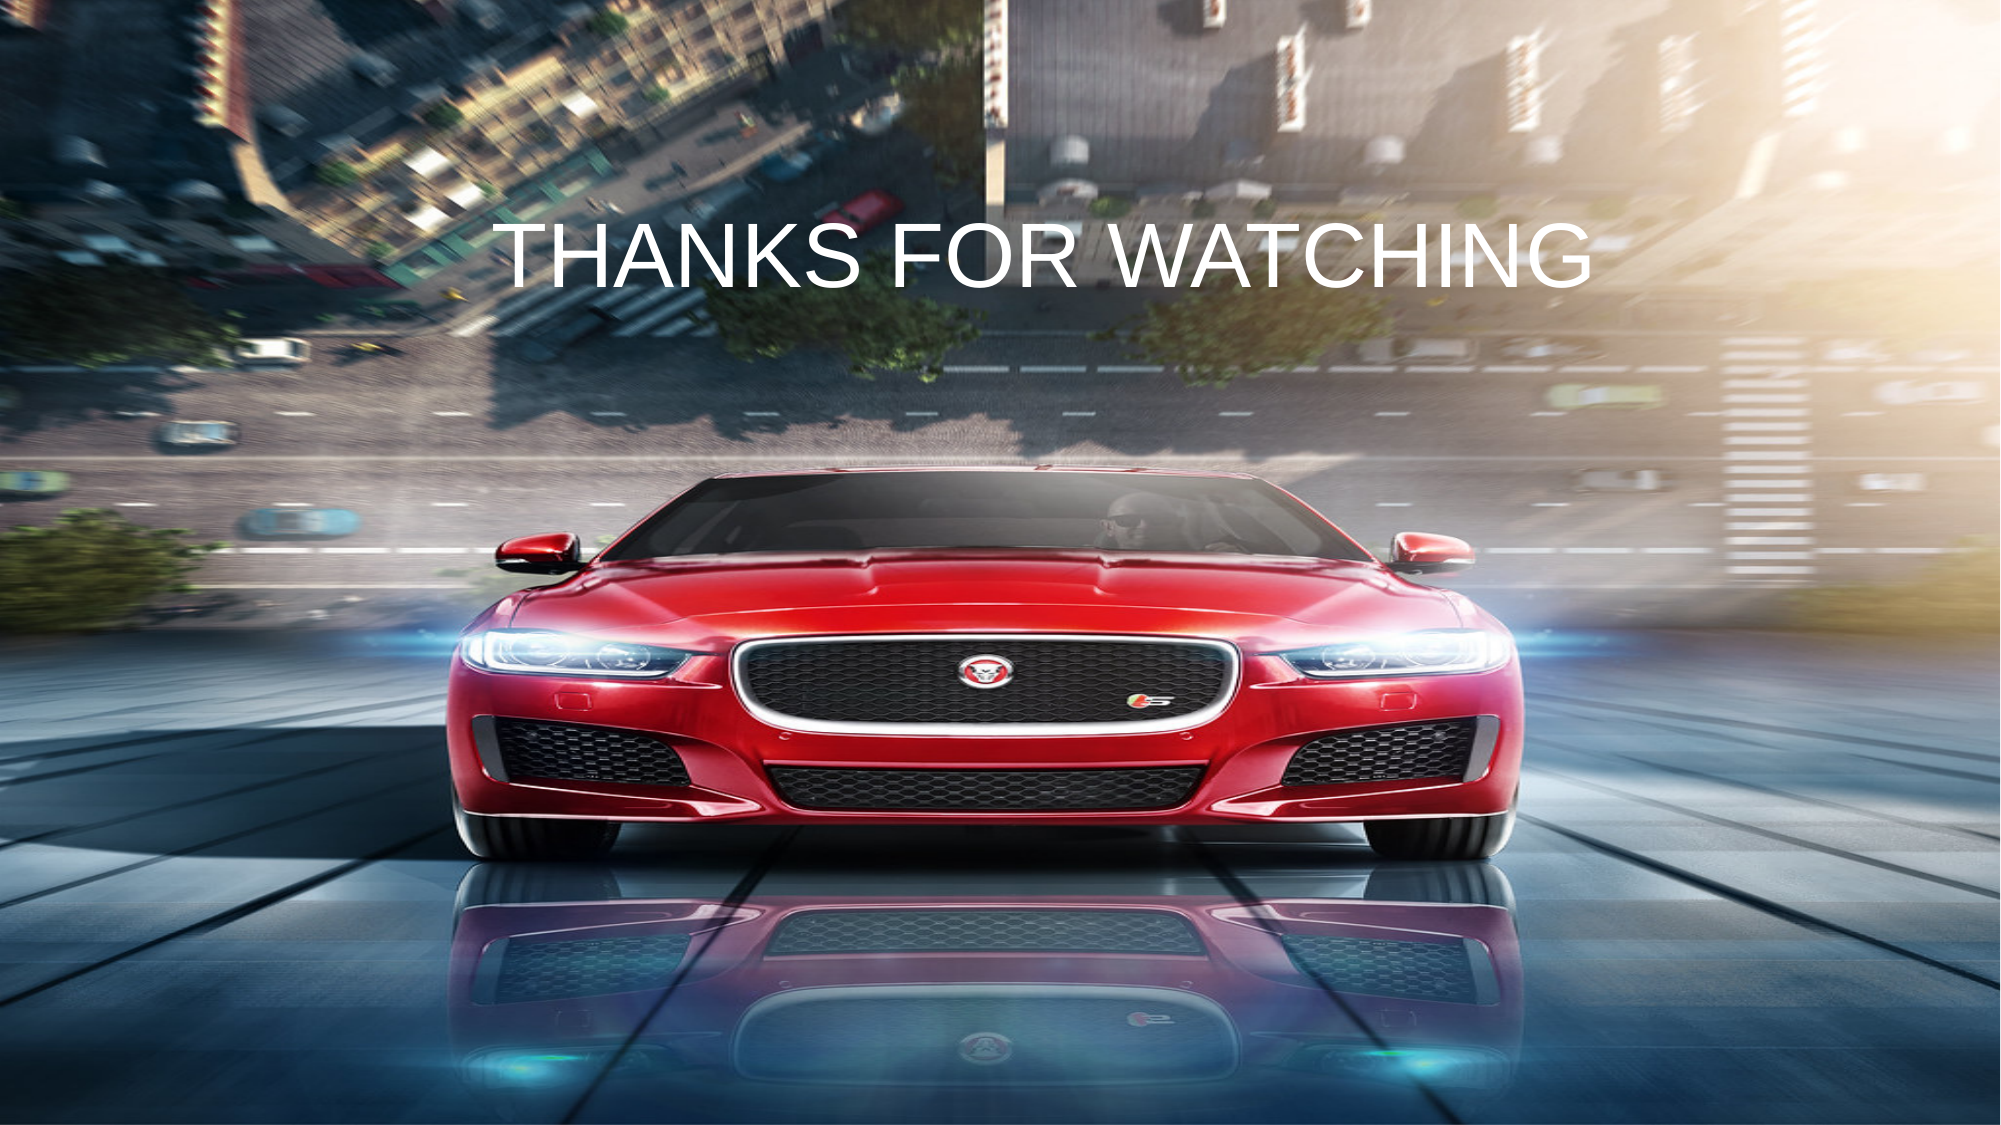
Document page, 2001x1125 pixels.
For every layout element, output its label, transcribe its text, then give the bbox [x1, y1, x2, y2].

picture [0, 0, 2001, 1125]
text_box THANKS FOR WATCHING [476, 188, 2000, 313]
